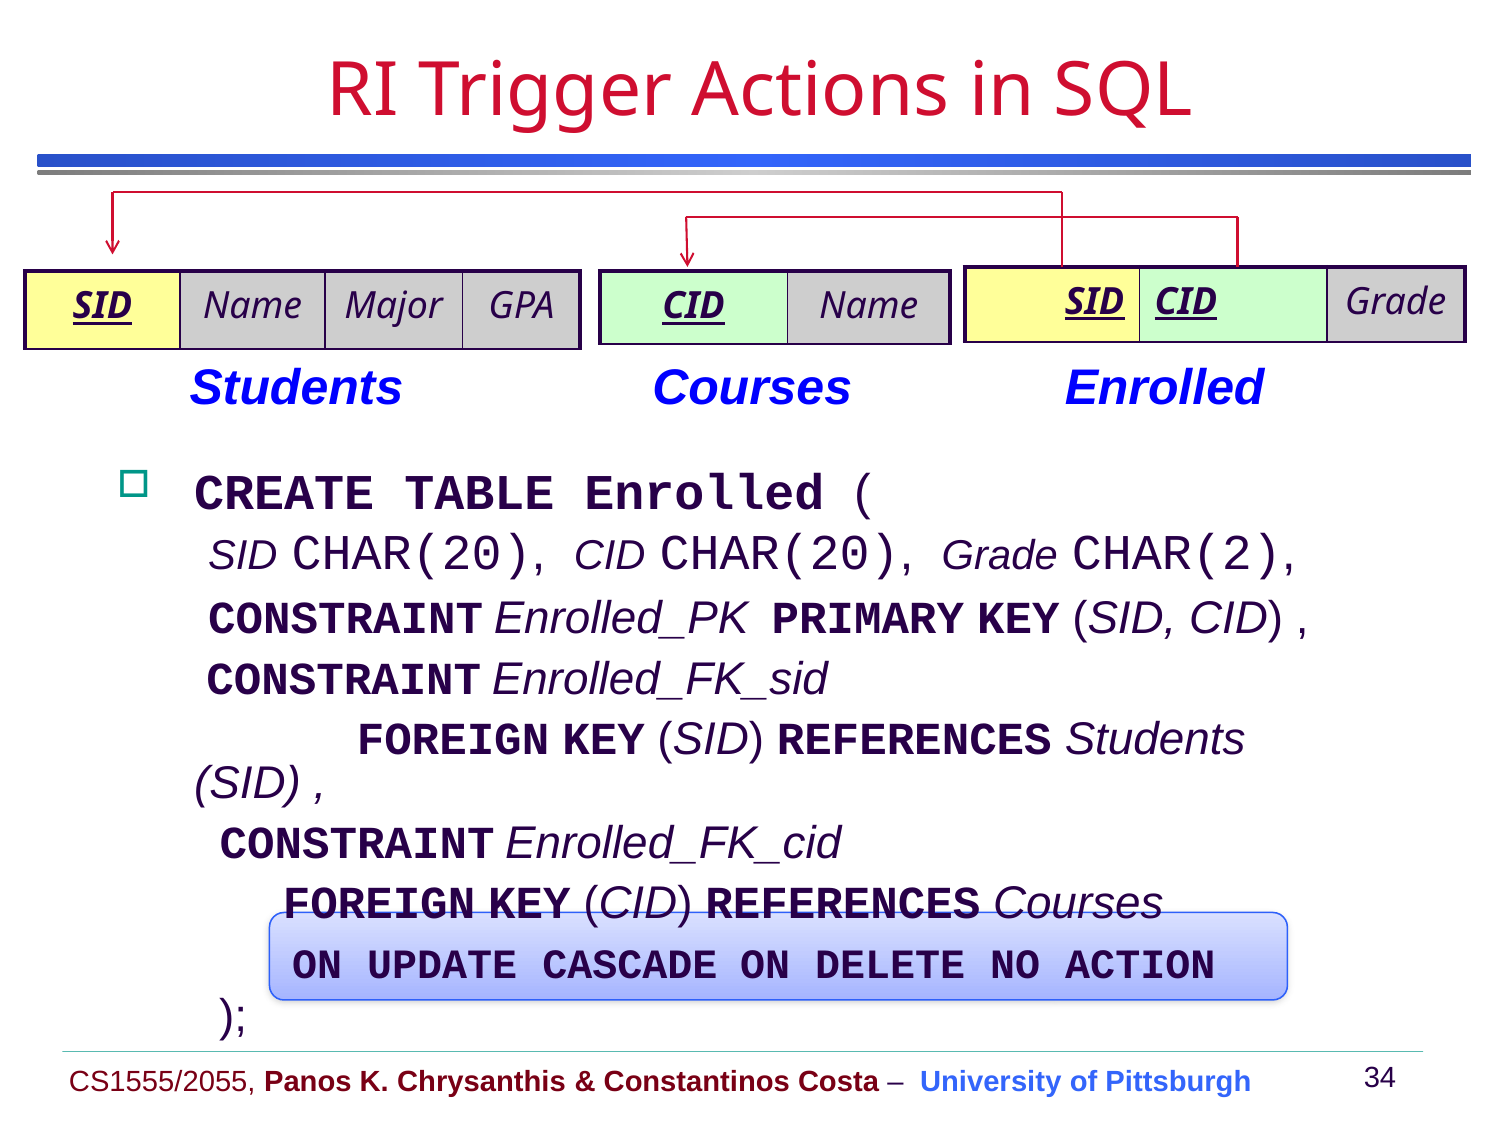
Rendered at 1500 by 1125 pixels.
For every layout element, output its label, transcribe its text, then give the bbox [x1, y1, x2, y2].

text_box Courses [637, 354, 875, 424]
table_header Name [181, 273, 324, 348]
table_header SID [27, 273, 179, 348]
text_box CREATE TABLE Enrolled ( SID CHAR(20), CID CHAR(20), Grade CHAR(2), CONSTRAINT Enrolled_PK PRIMARY KEY (SID, CID) , CONSTRAINT Enrolled_FK_sid FOREIGN KEY (SID) REFERENCES Students (SID) , CONSTRAINT Enrolled_FK_cid FOREIGN KEY (CID) REFERENCES Courses ON UPDATE CASCADE ON DELETE NO ACTION ); [102, 468, 1338, 1051]
title RI Trigger Actions in SQL [94, 50, 1407, 138]
table_header CID [602, 273, 787, 343]
table_header CID [1140, 269, 1326, 341]
table_header GPA [463, 273, 578, 348]
text_box Students [174, 354, 475, 424]
table_header Grade [1328, 269, 1463, 341]
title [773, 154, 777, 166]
text_box Enrolled [1049, 354, 1350, 424]
table_header SID [967, 269, 1139, 341]
table_header Name [788, 273, 948, 343]
table_header Major [326, 273, 462, 348]
